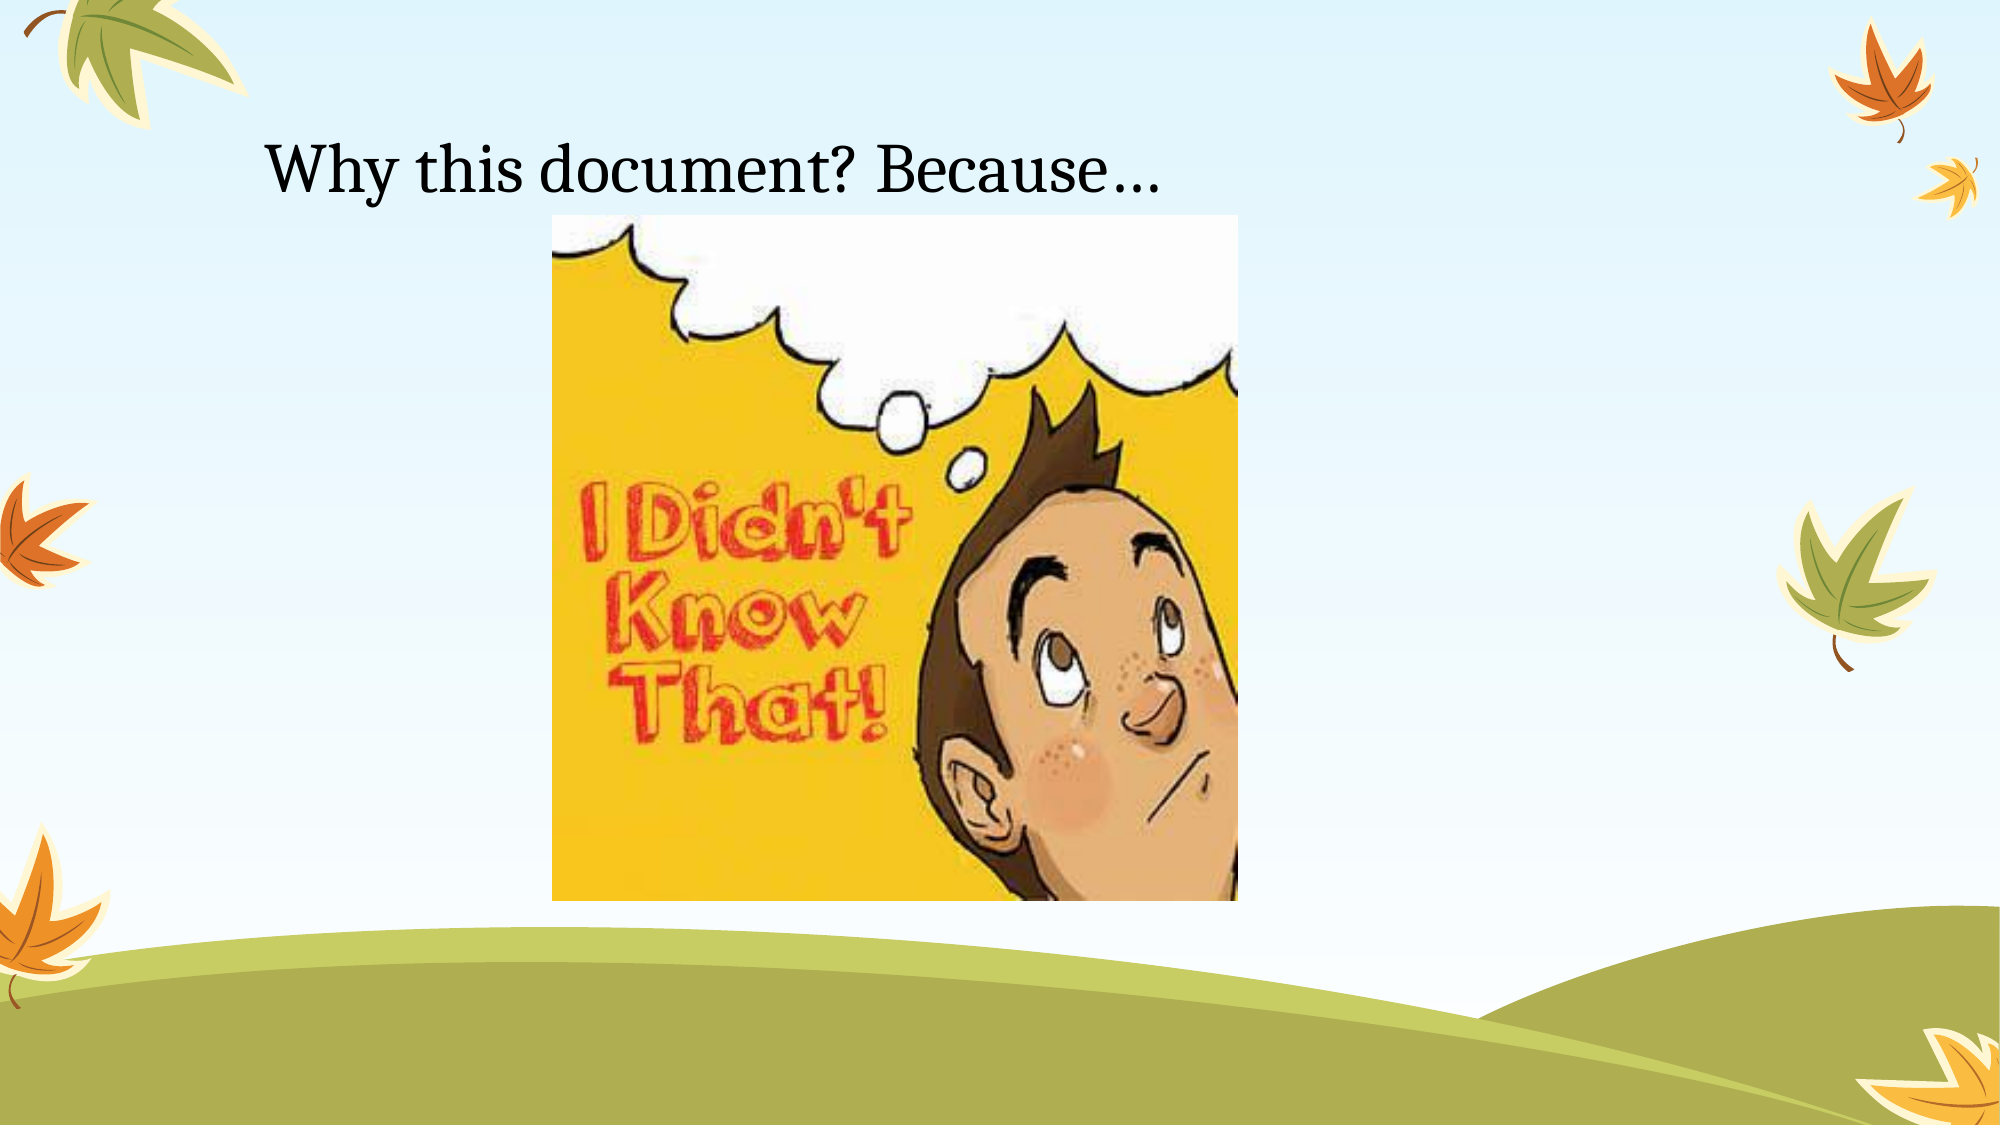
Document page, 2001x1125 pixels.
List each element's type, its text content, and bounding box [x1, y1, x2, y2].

title Why this document? Because… [249, 12, 1749, 216]
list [552, 215, 1239, 902]
